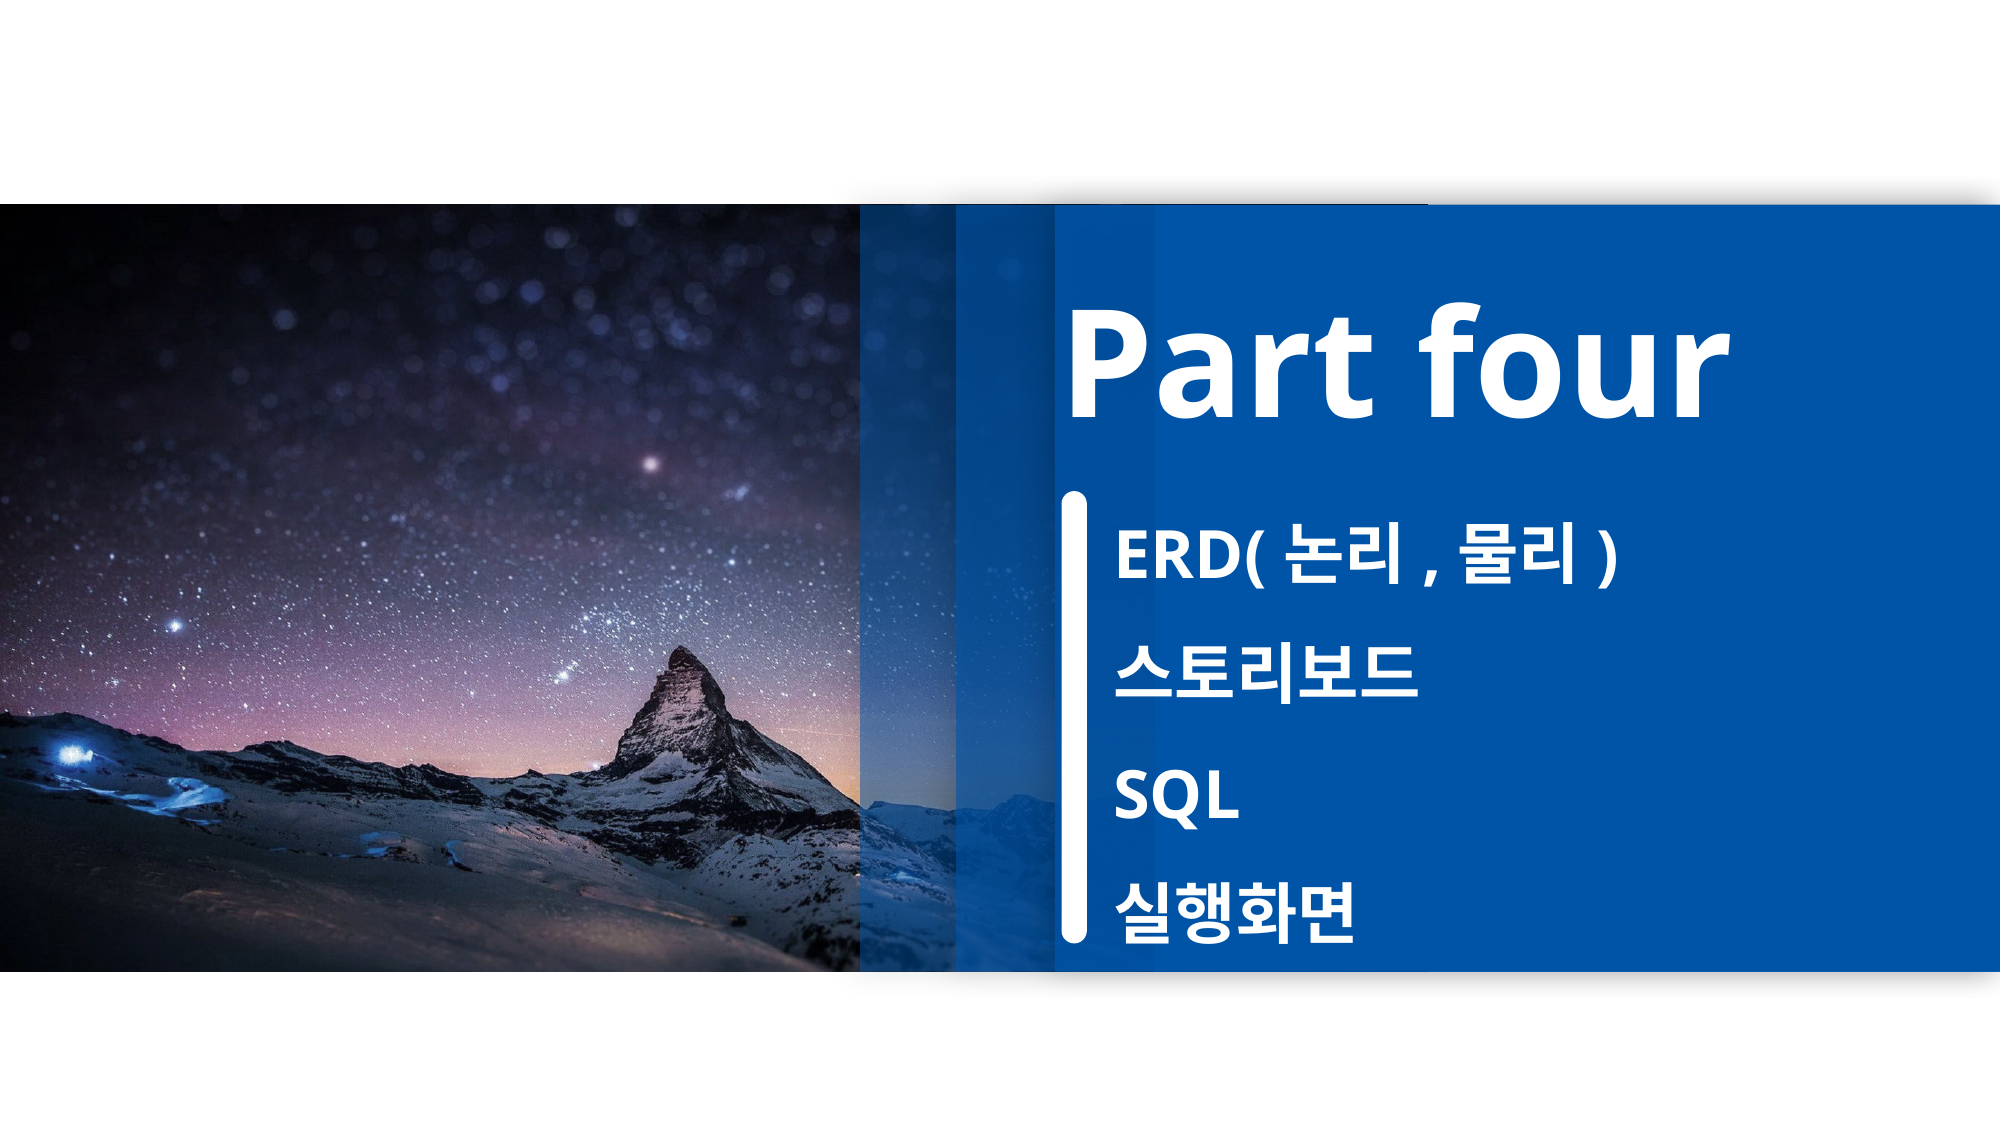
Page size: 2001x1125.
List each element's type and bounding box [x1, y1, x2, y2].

text_box [860, 204, 2000, 972]
picture [0, 204, 860, 972]
